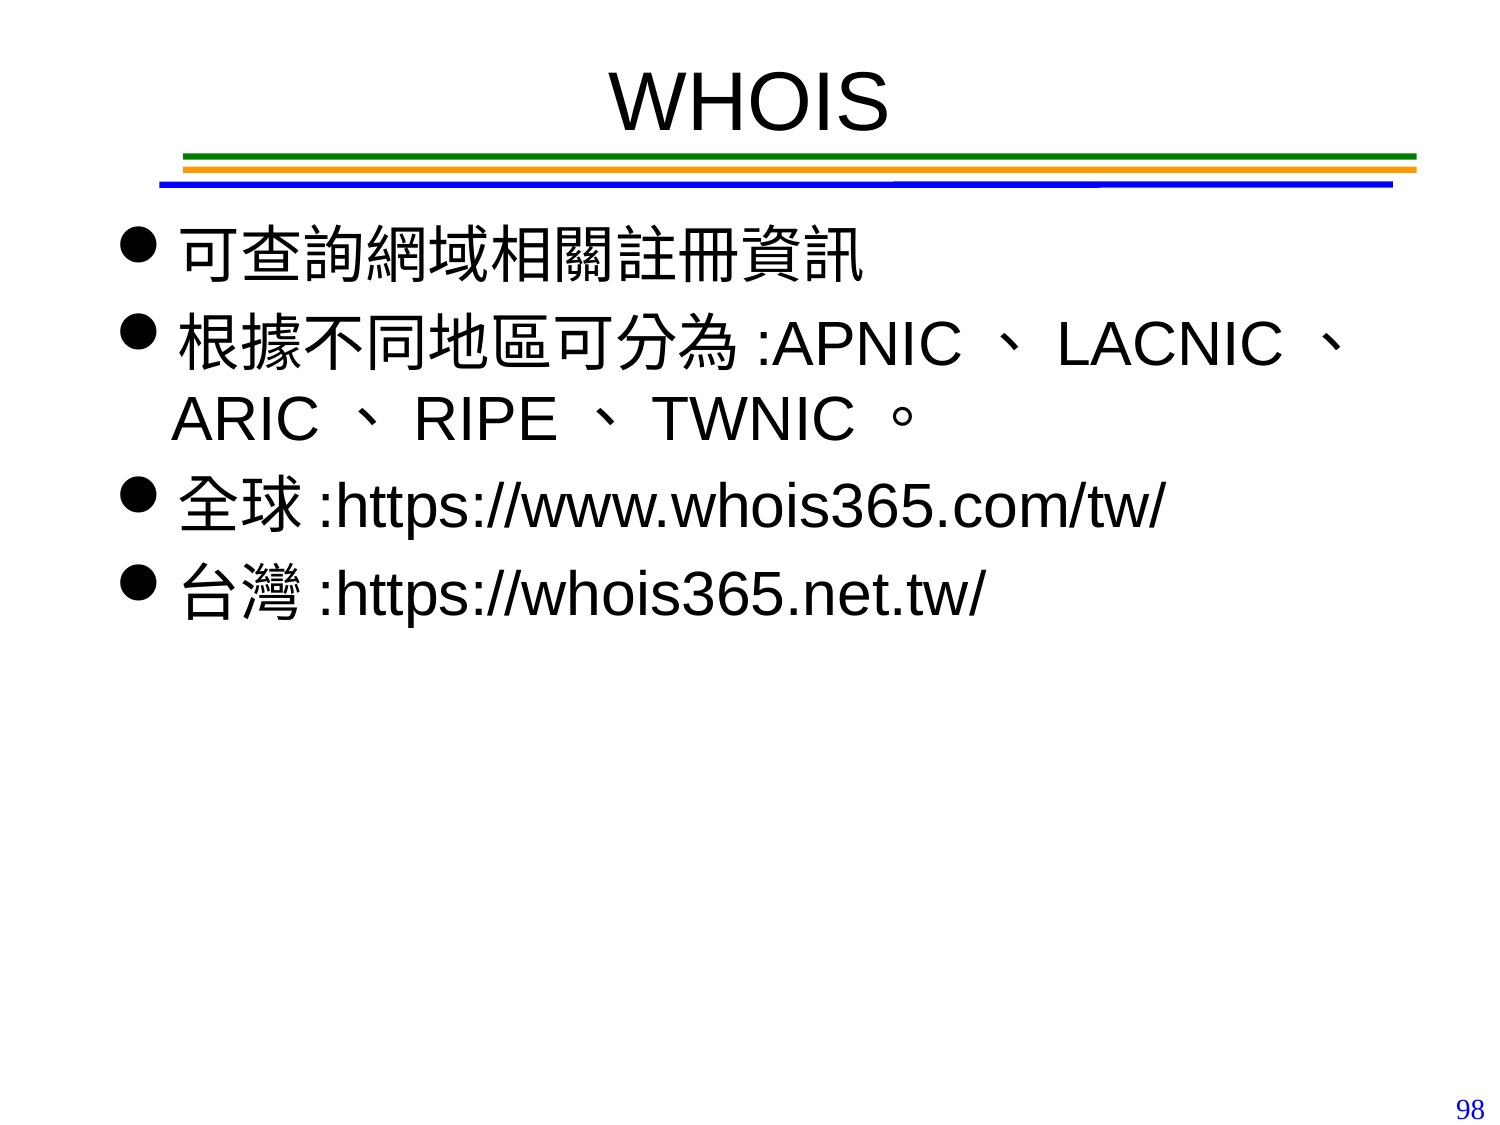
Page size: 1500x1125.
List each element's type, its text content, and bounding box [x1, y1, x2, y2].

slide_number 98 [1150, 1082, 1500, 1119]
list 可查詢網域相關註冊資訊 根據不同地區可分為:APNIC、LACNIC、ARIC、RIPE、TWNIC。 全球:https://www.whois365.com/tw/ 台灣:https://whois365.net.tw/ [100, 207, 1425, 1005]
title WHOIS [75, 45, 1425, 149]
